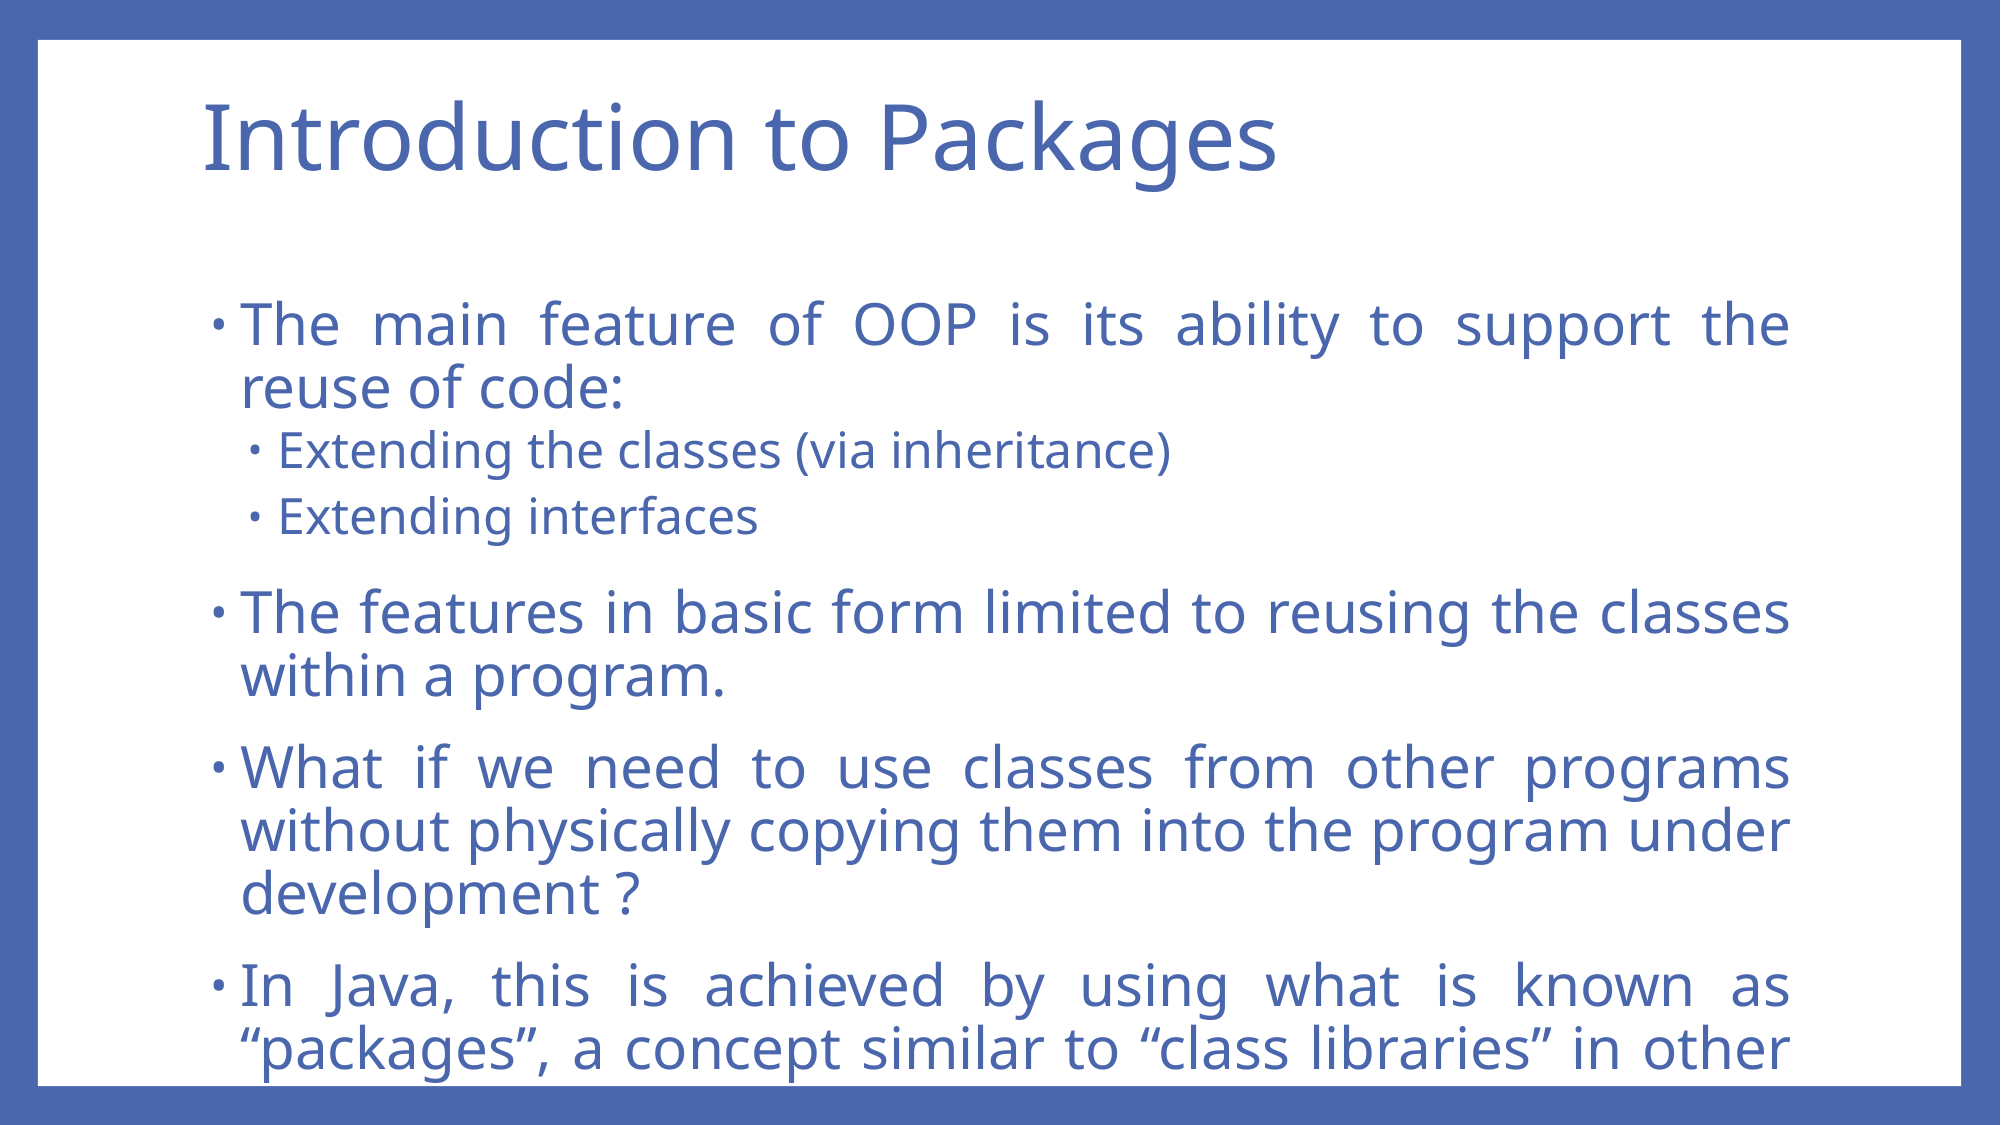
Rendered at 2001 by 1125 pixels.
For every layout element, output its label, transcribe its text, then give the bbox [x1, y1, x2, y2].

title Introduction to Packages [187, 29, 1808, 253]
list The main feature of OOP is its ability to support the reuse of code: Extending the classes (via inheritance) Extending interfaces The features in basic form limited to reusing the classes within a program. What if we need to use classes from other programs without physically copying them into the program under development ? In Java, this is achieved by using what is known as “packages”, a concept similar to “class libraries” in other languages. [187, 287, 1808, 1025]
